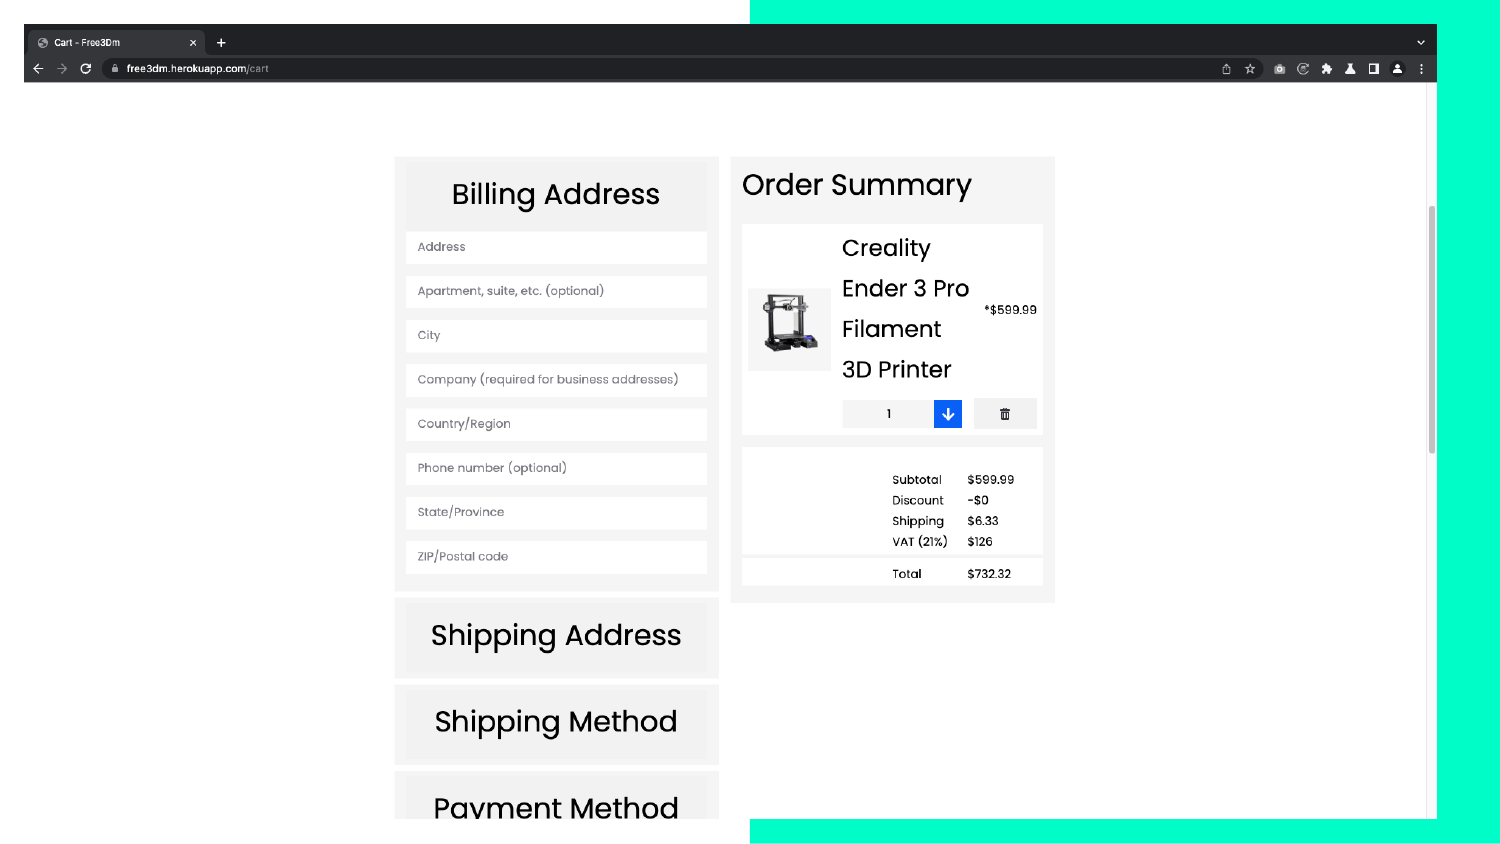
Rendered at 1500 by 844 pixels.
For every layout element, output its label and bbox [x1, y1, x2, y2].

picture [24, 24, 1437, 819]
